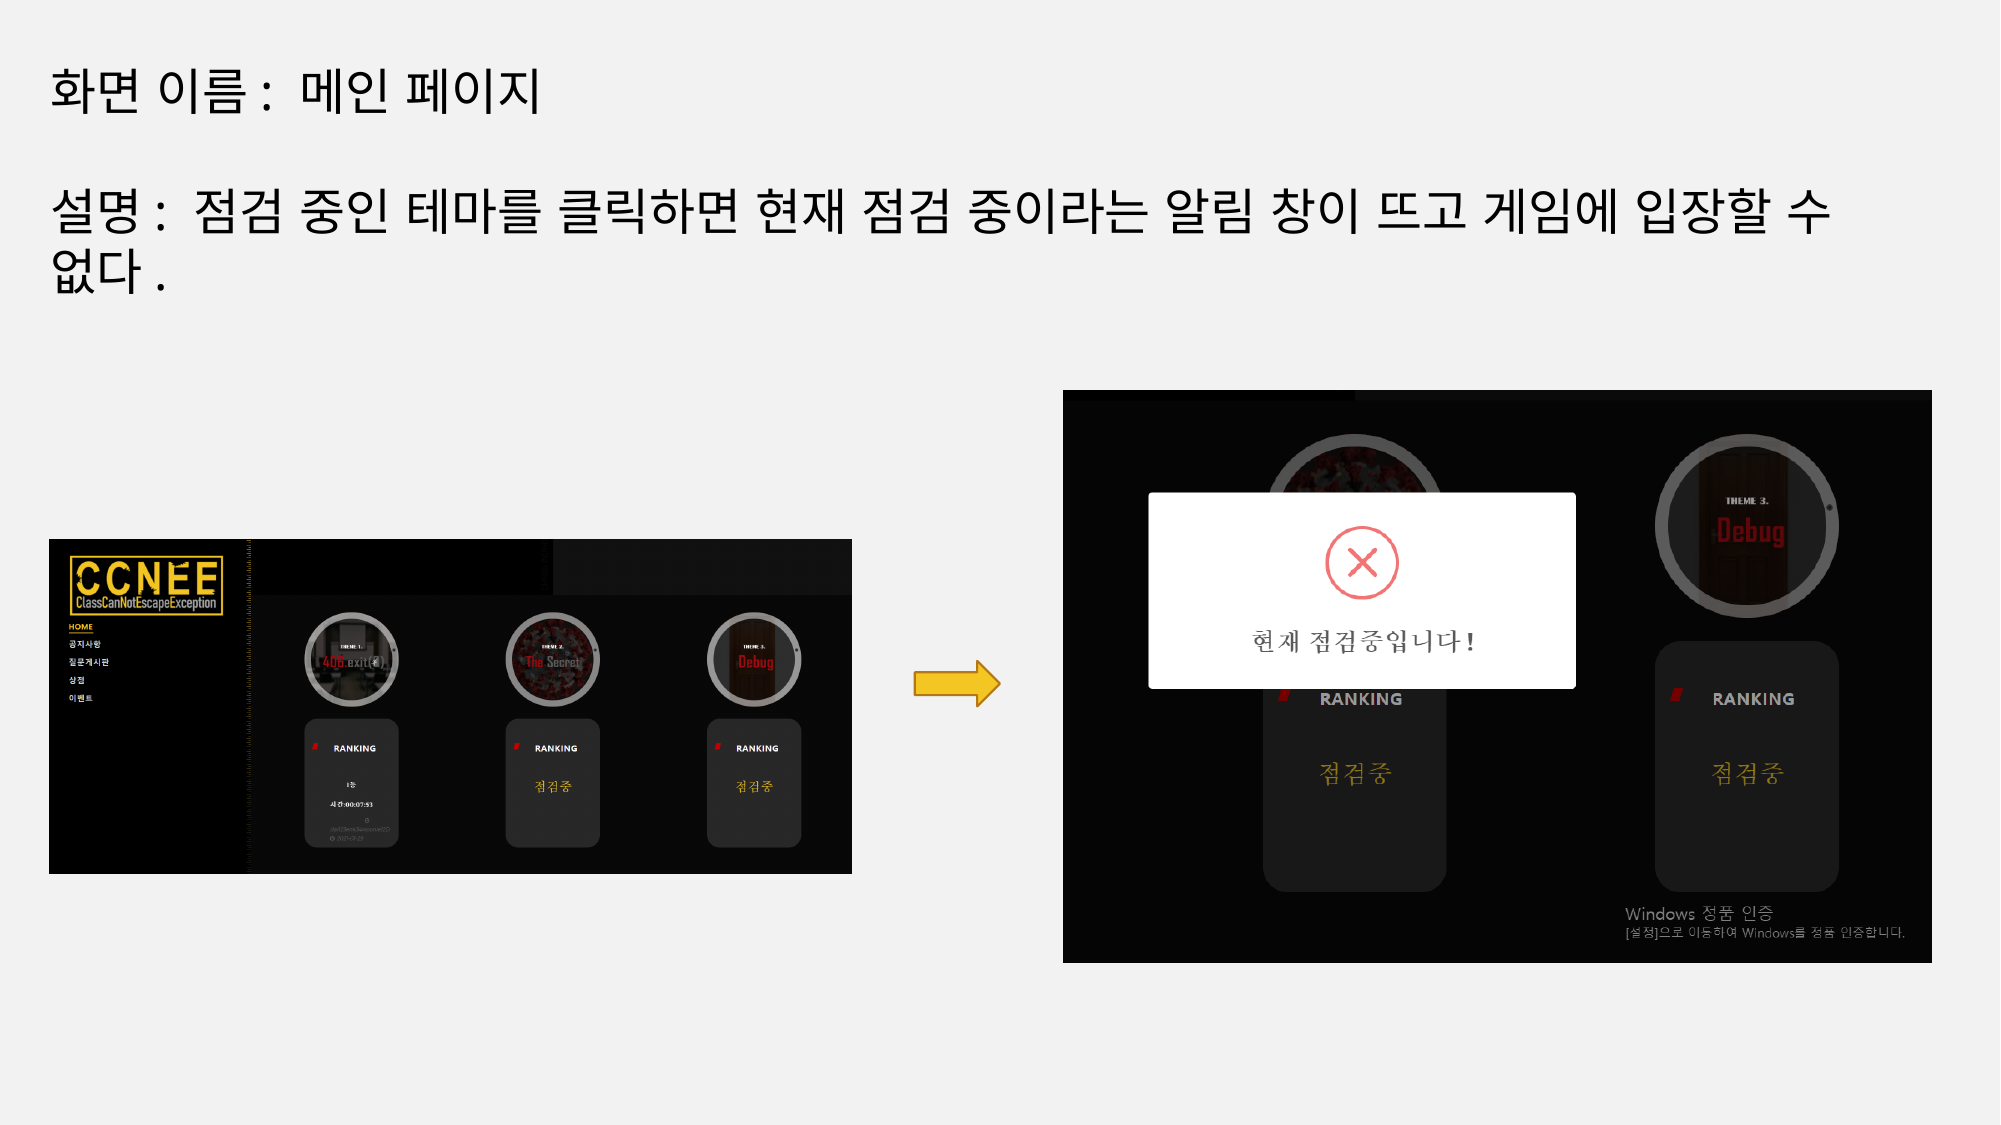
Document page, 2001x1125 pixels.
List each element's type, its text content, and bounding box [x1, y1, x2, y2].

text_box 화면 이름: 메인 페이지 설명: 점검 중인 테마를 클릭하면 현재 점검 중이라는 알림 창이 뜨고 게임에 입장할 수 없다. [36, 52, 1910, 308]
picture [49, 539, 852, 874]
picture [1063, 390, 1932, 963]
text_box [913, 659, 1001, 708]
